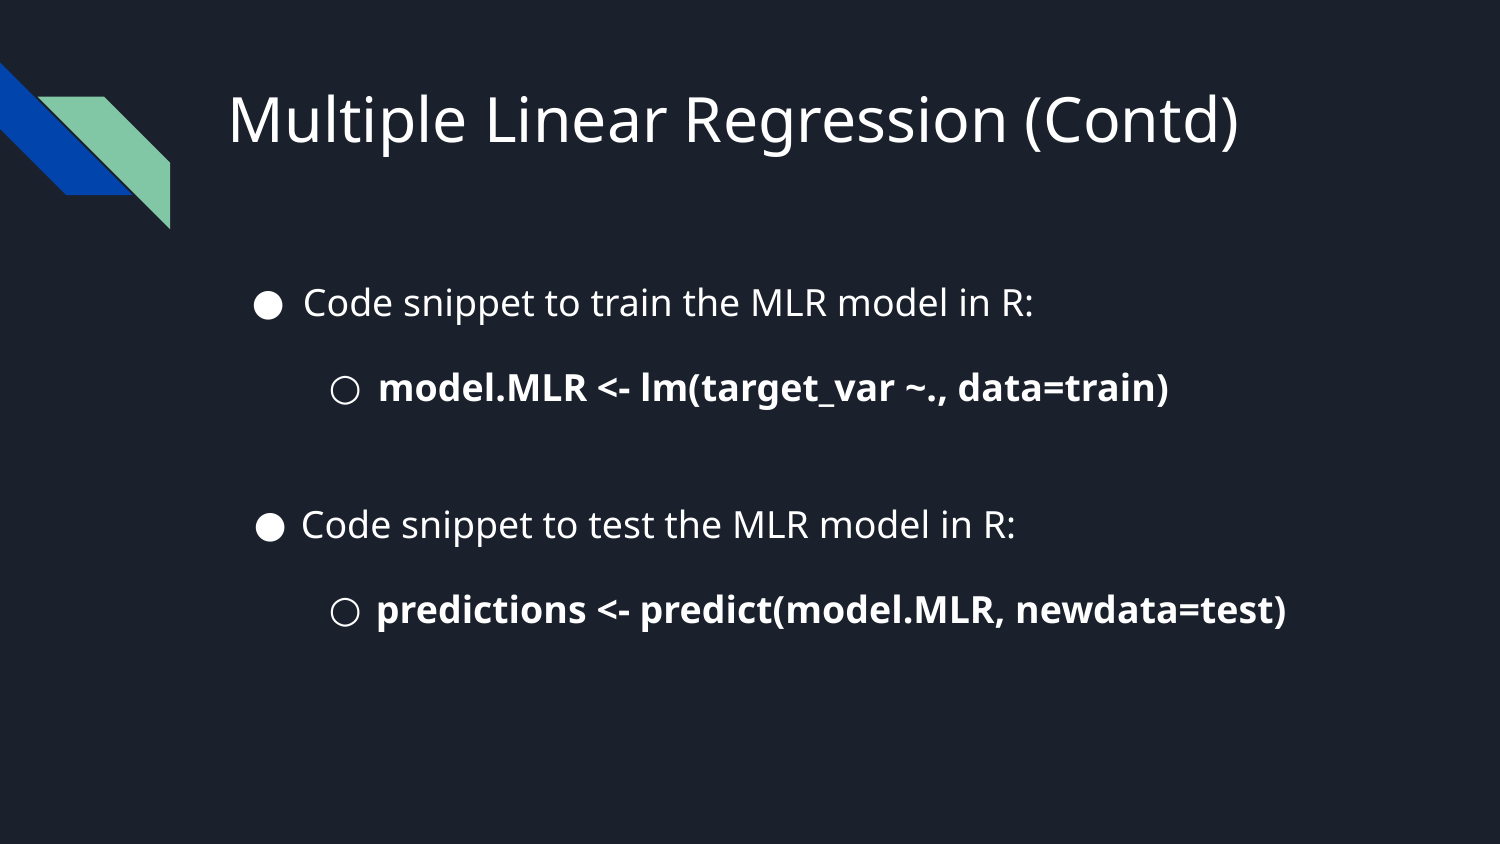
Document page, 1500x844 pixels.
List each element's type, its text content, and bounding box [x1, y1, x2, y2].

list Code snippet to train the MLR model in R: model.MLR <- lm(target_var ~., data=train) Code snippet to test the MLR model in R: predictions <- predict(model.MLR, newdata=test) [212, 257, 1368, 735]
title Multiple Linear Regression (Contd) [212, 64, 1368, 215]
